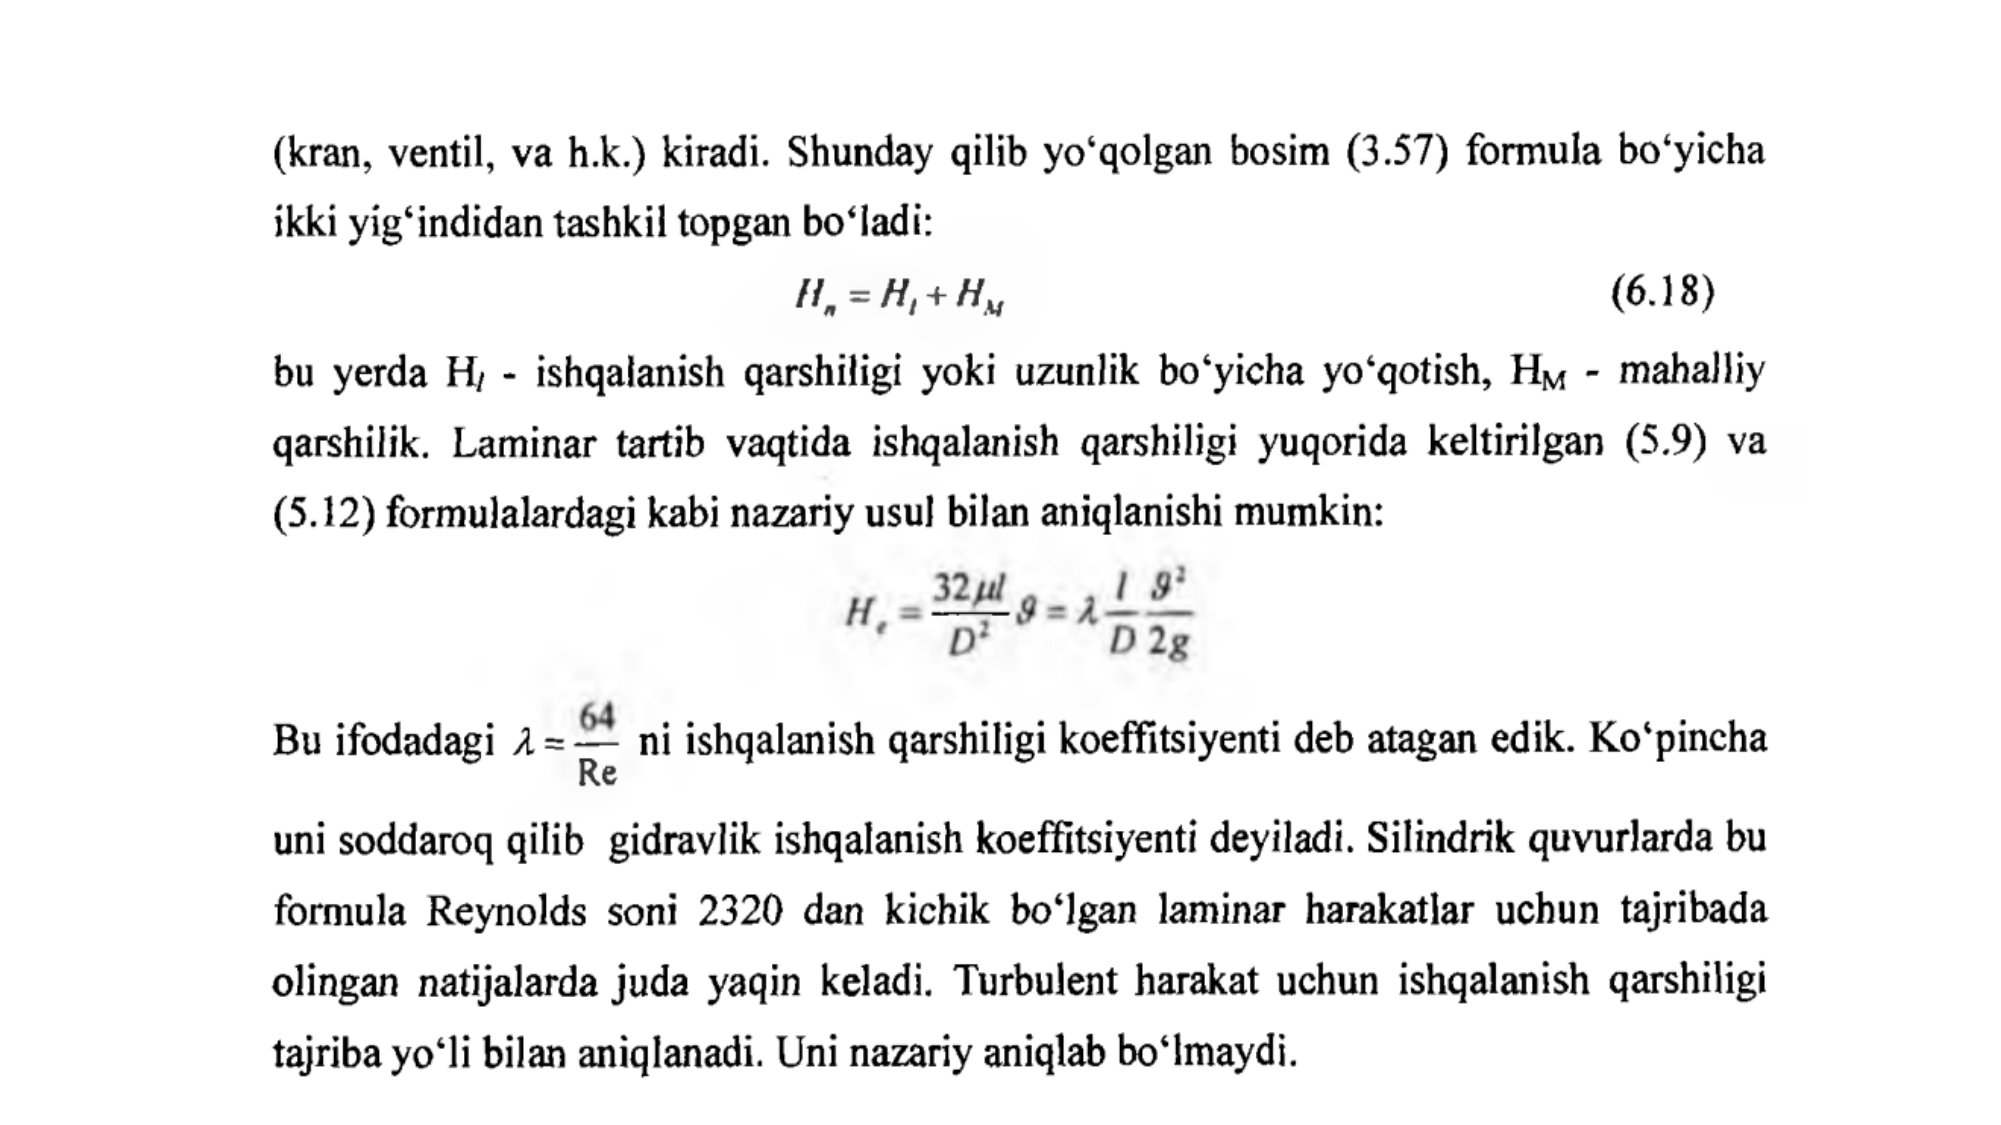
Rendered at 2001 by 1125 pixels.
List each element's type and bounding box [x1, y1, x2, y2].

picture [239, 85, 1808, 1106]
